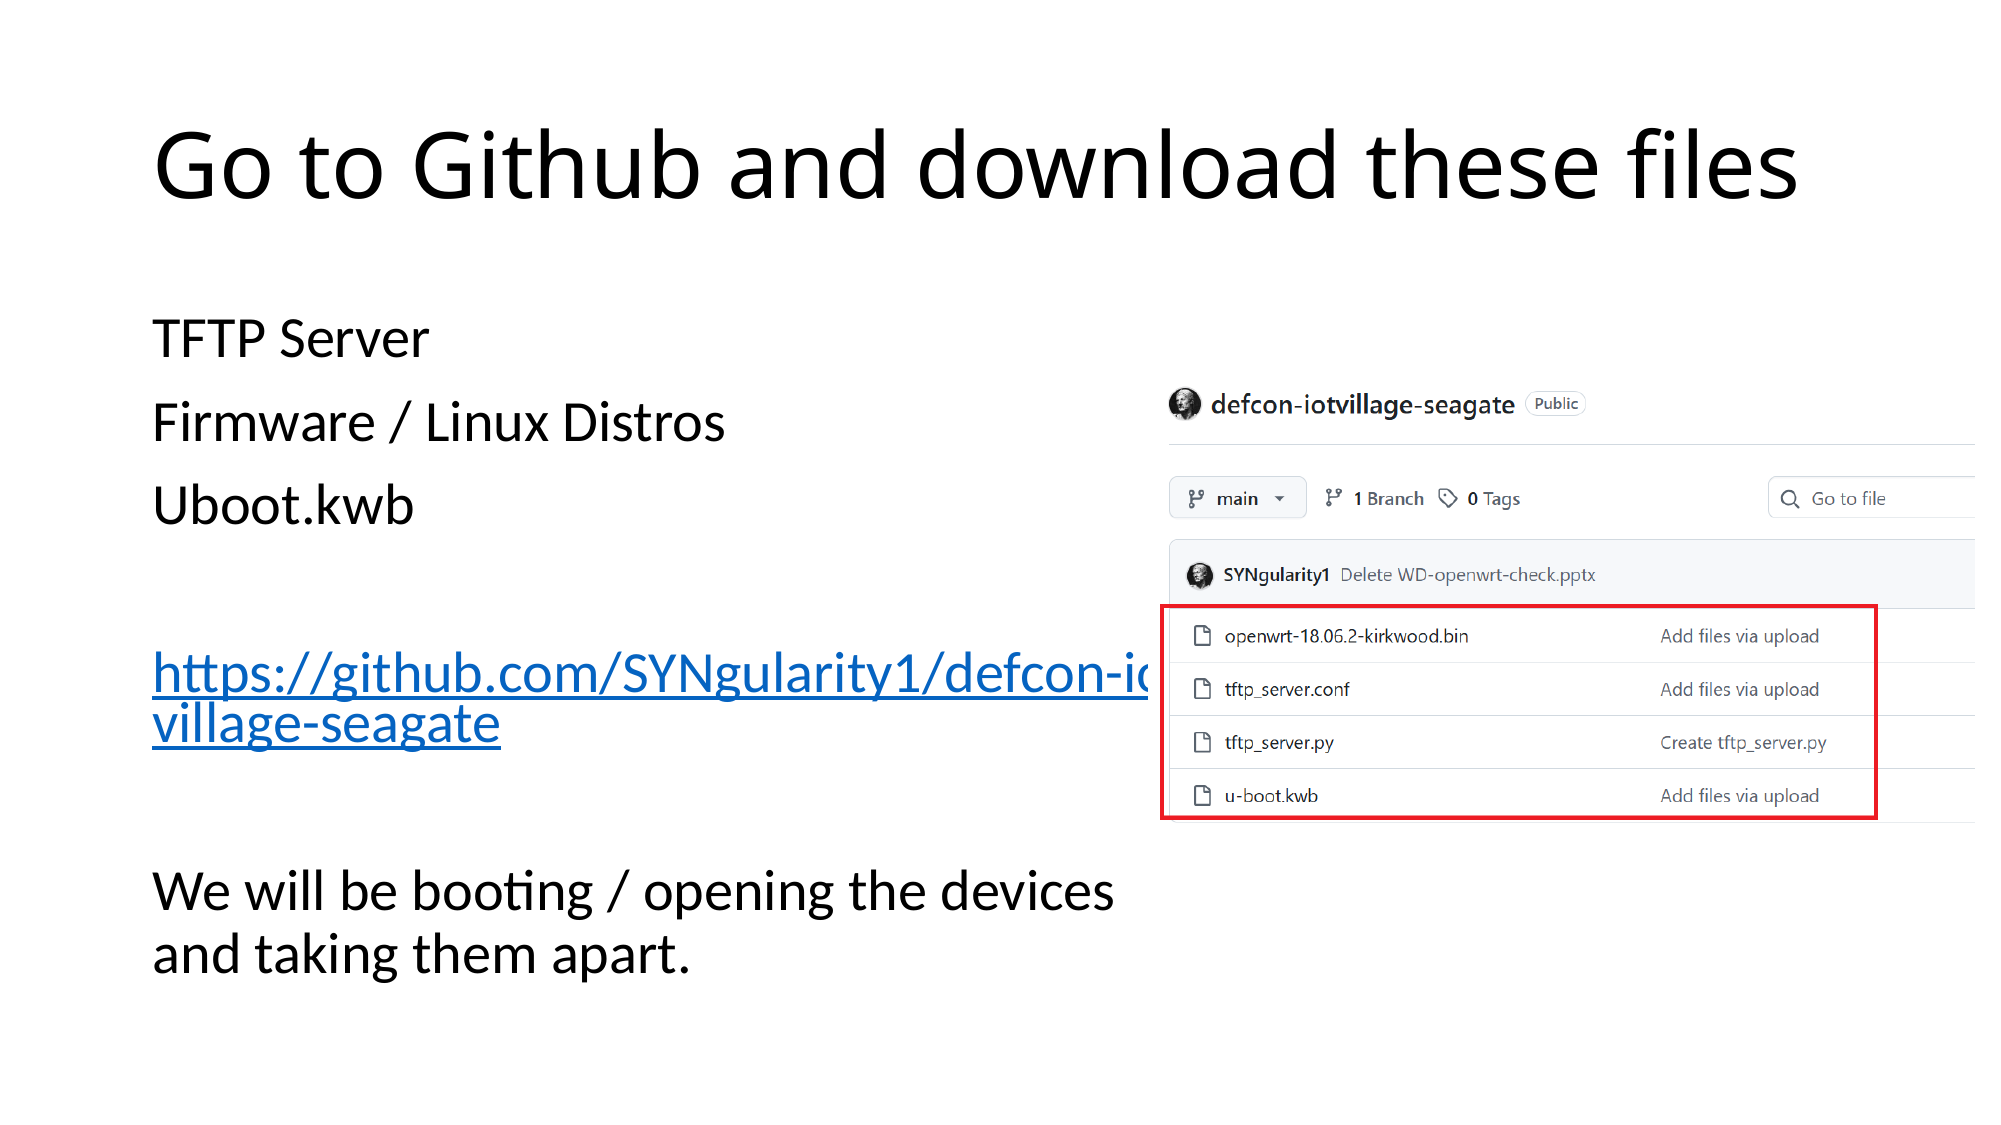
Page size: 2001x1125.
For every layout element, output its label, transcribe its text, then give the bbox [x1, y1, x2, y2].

picture [1148, 378, 1975, 836]
list TFTP Server Firmware / Linux Distros Uboot.kwb https://github.com/SYNgularity1/defcon-iotvillage-seagate We will be booting / opening the devices and taking them apart. [137, 299, 1209, 1014]
title Go to Github and download these files [137, 59, 1863, 278]
